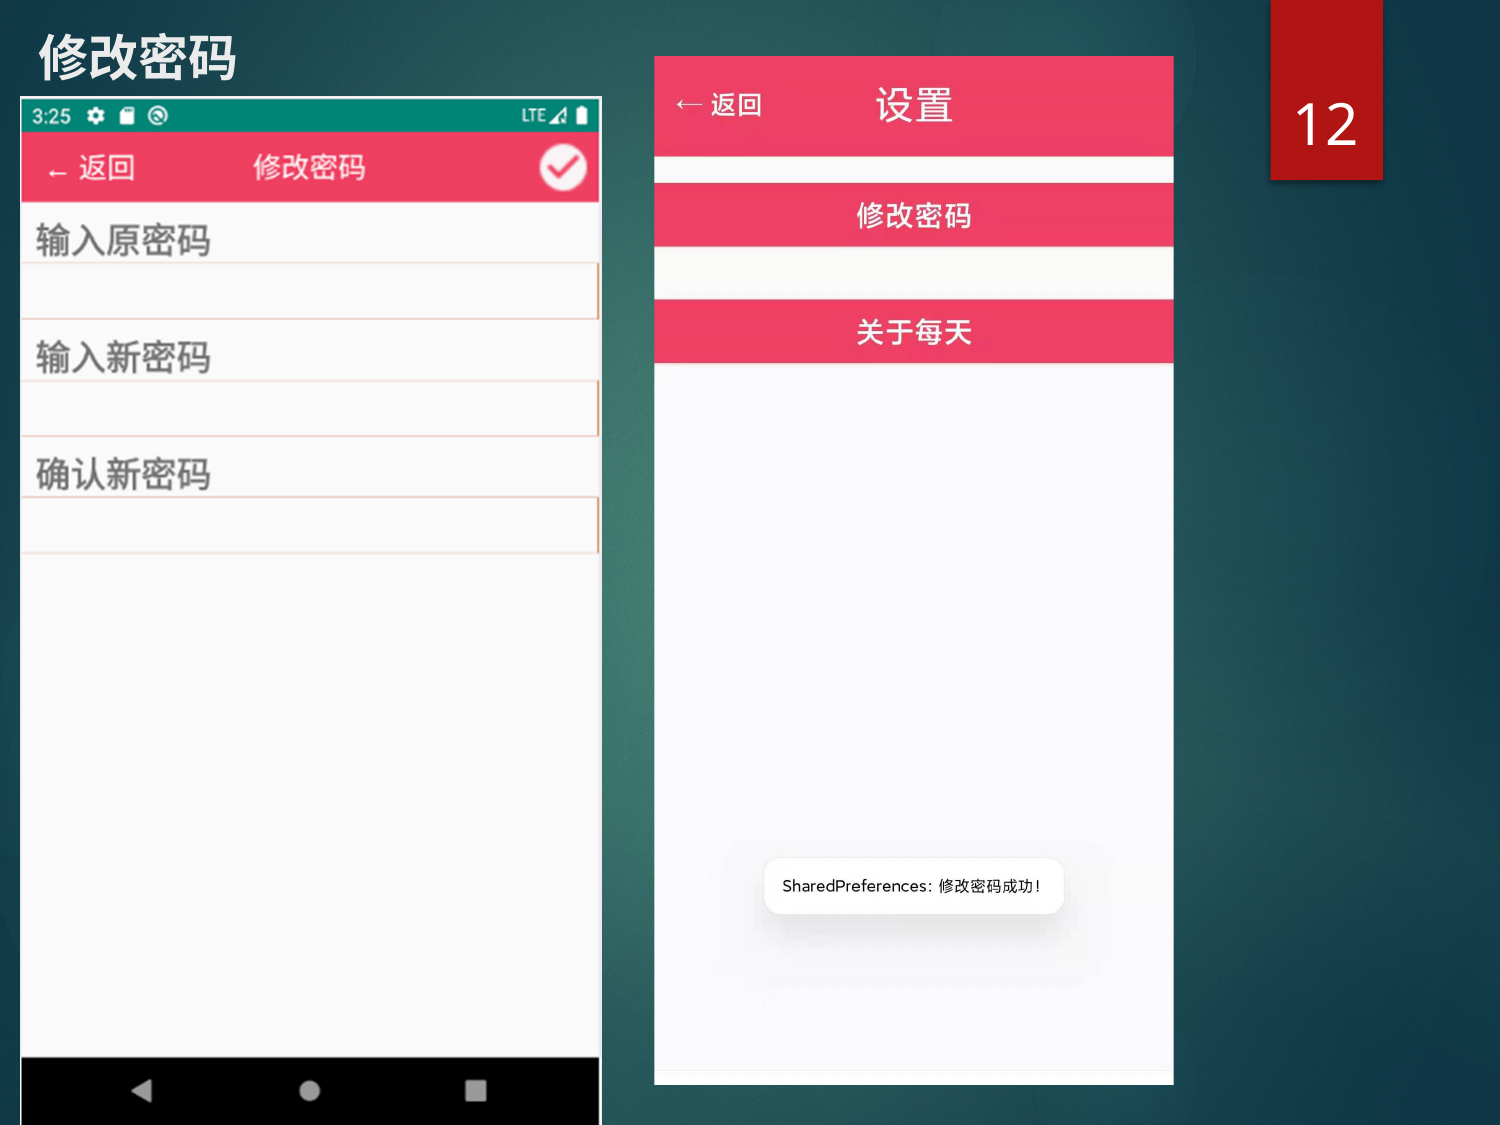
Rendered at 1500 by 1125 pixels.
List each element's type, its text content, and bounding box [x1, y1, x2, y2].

slide_number 12 [1273, 48, 1378, 175]
title 修改密码 [38, 25, 242, 87]
picture [19, 96, 602, 1125]
picture [654, 55, 1174, 1085]
